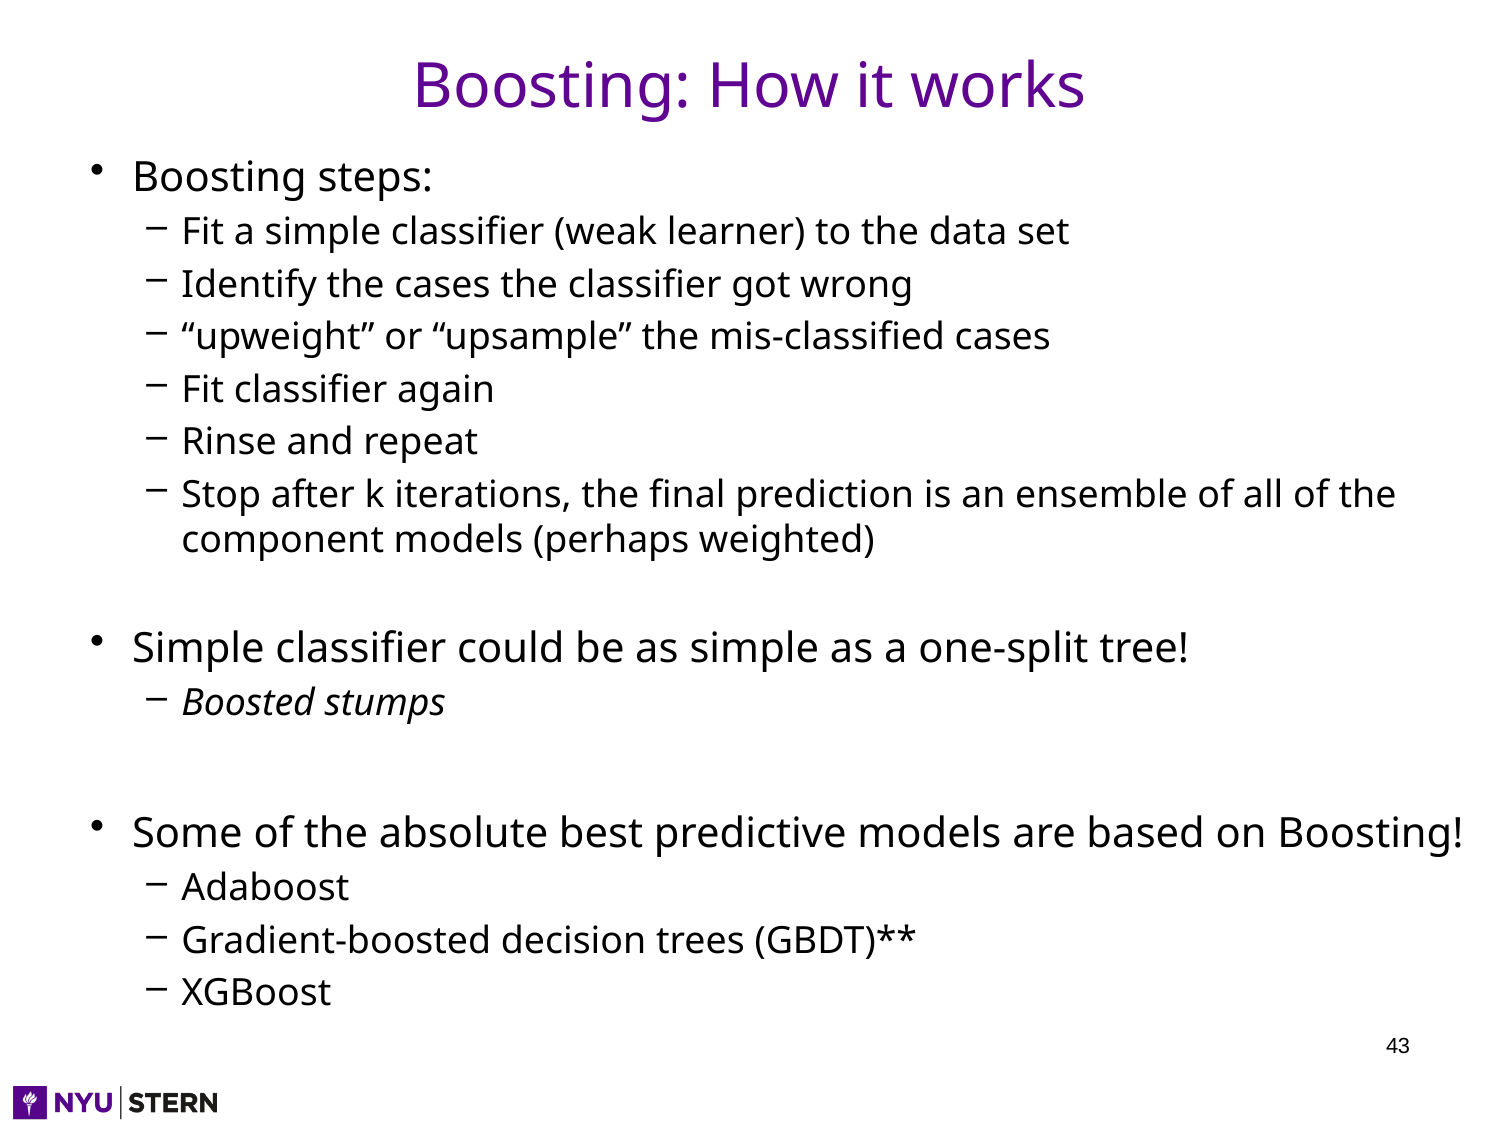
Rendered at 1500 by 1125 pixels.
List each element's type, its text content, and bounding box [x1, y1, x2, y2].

slide_number 43 [1074, 1024, 1426, 1103]
list Boosting steps: Fit a simple classifier (weak learner) to the data set Identify the cases the classifier got wrong “upweight” or “upsample” the mis-classified cases Fit classifier again Rinse and repeat Stop after k iterations, the final prediction is an ensemble of all of the component models (perhaps weighted) Simple classifier could be as simple as a one-split tree! Boosted stumps Some of the absolute best predictive models are based on Boosting! Adaboost Gradient-boosted decision trees (GBDT)** XGBoost [75, 142, 1484, 1025]
title Boosting: How it works [75, 22, 1425, 142]
picture [0, 1038, 230, 1125]
